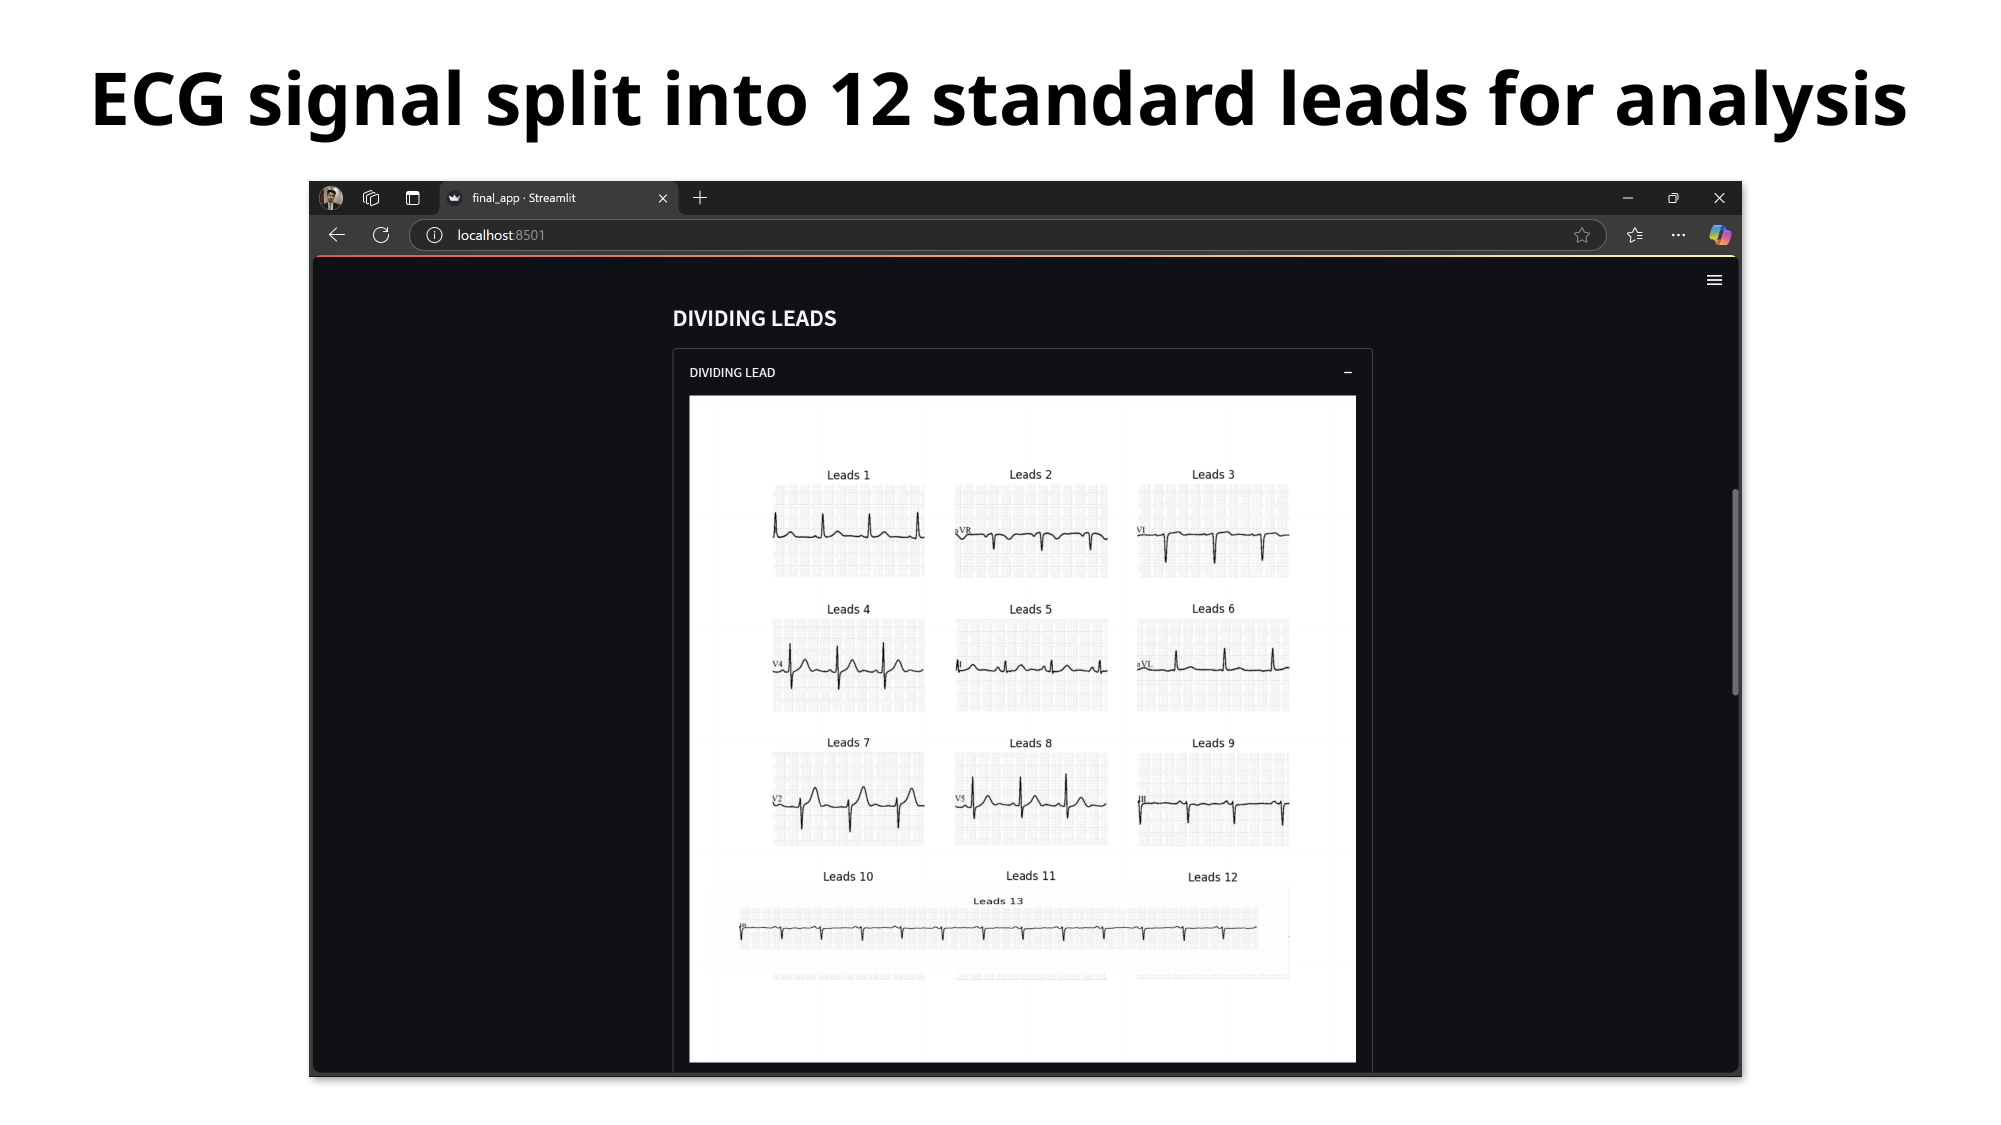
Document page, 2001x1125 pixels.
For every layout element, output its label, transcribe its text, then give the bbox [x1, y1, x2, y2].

text_box ECG signal split into 12 standard leads for analysis [0, 30, 2000, 174]
picture [309, 181, 1742, 1078]
